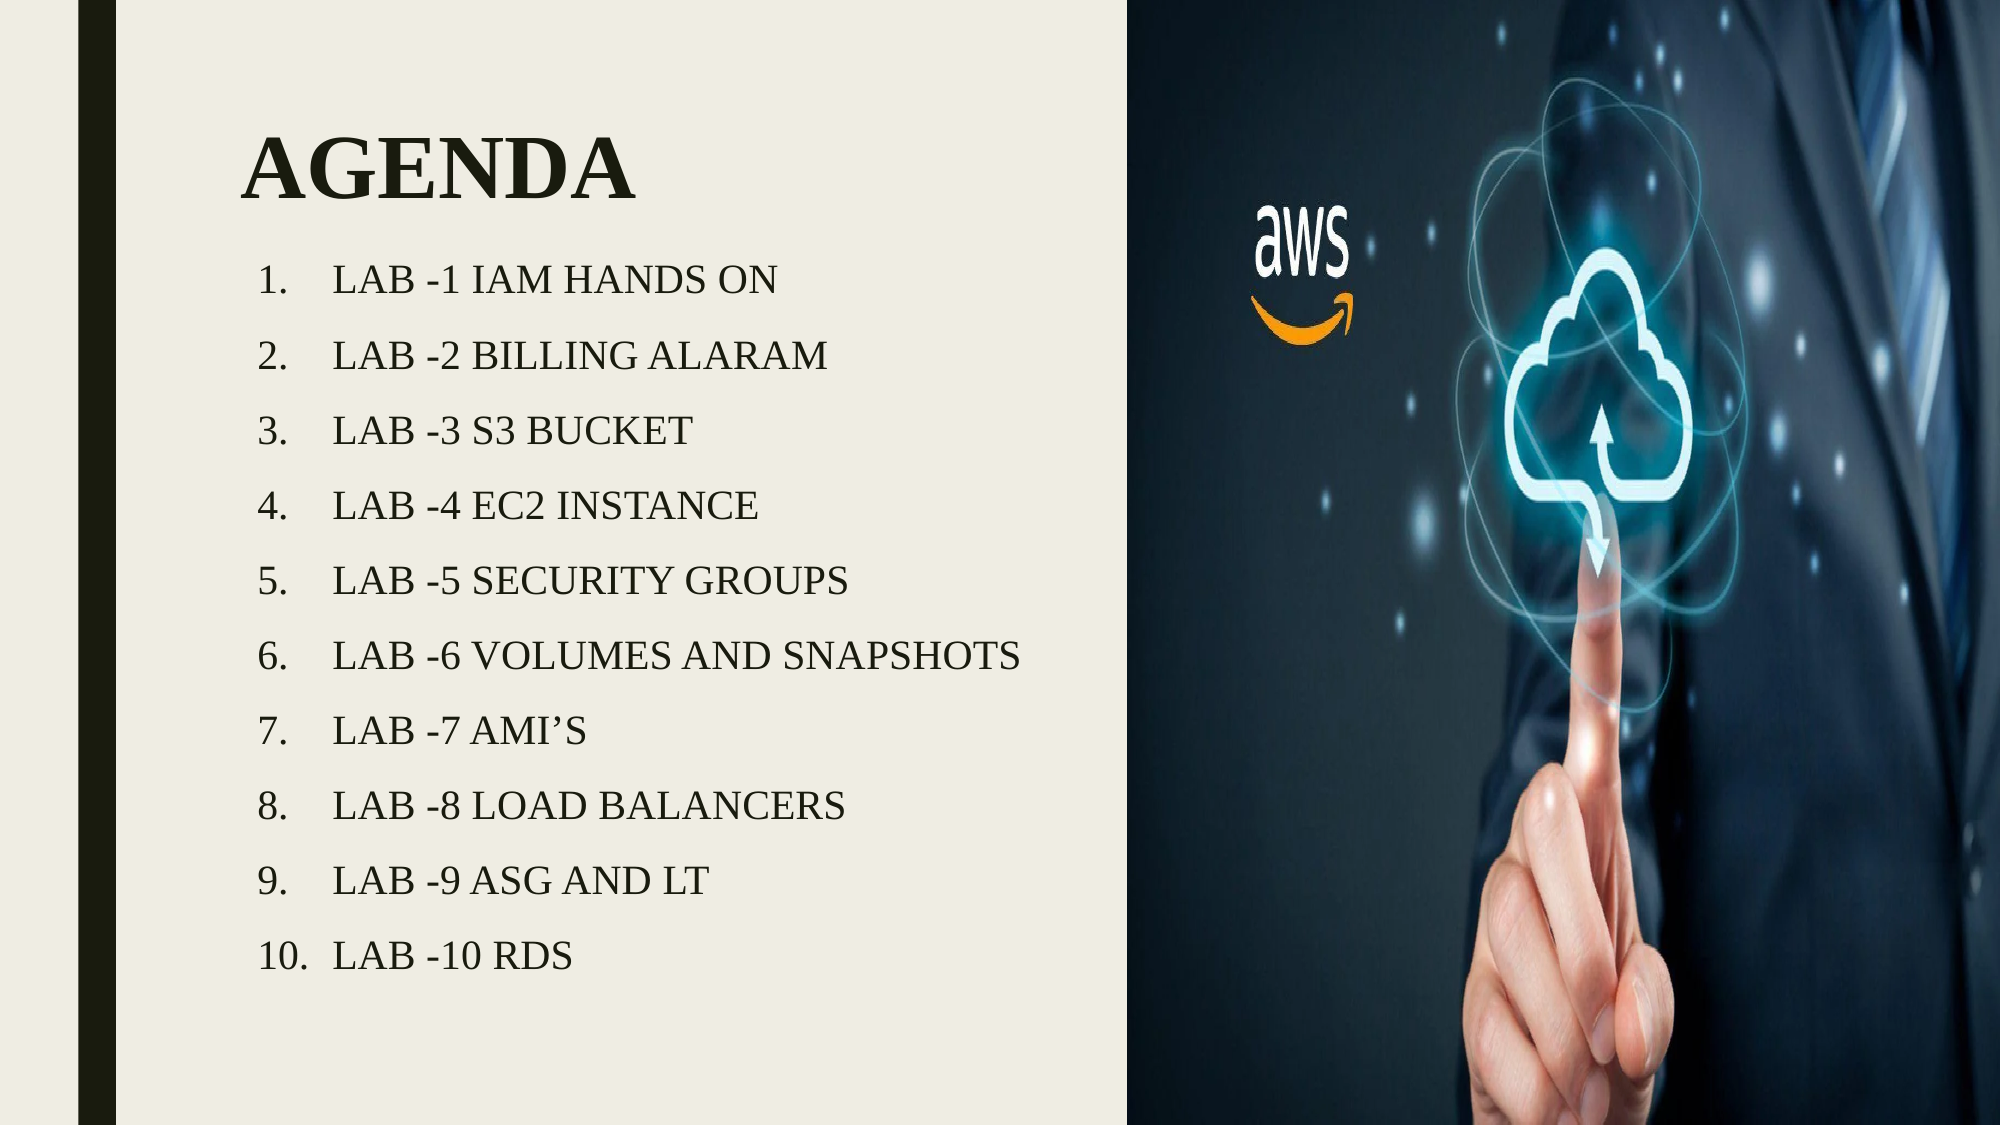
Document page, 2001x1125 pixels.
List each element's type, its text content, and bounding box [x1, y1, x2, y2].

title AGENDA [225, 112, 1127, 268]
picture [1127, 0, 2000, 1125]
list LAB -1 IAM HANDS ON LAB -2 BILLING ALARAM LAB -3 S3 BUCKET LAB -4 EC2 INSTANCE LAB -5 SECURITY GROUPS LAB -6 VOLUMES AND SNAPSHOTS LAB -7 AMI’S LAB -8 LOAD BALANCERS LAB -9 ASG AND LT LAB -10 RDS [242, 244, 1127, 1050]
